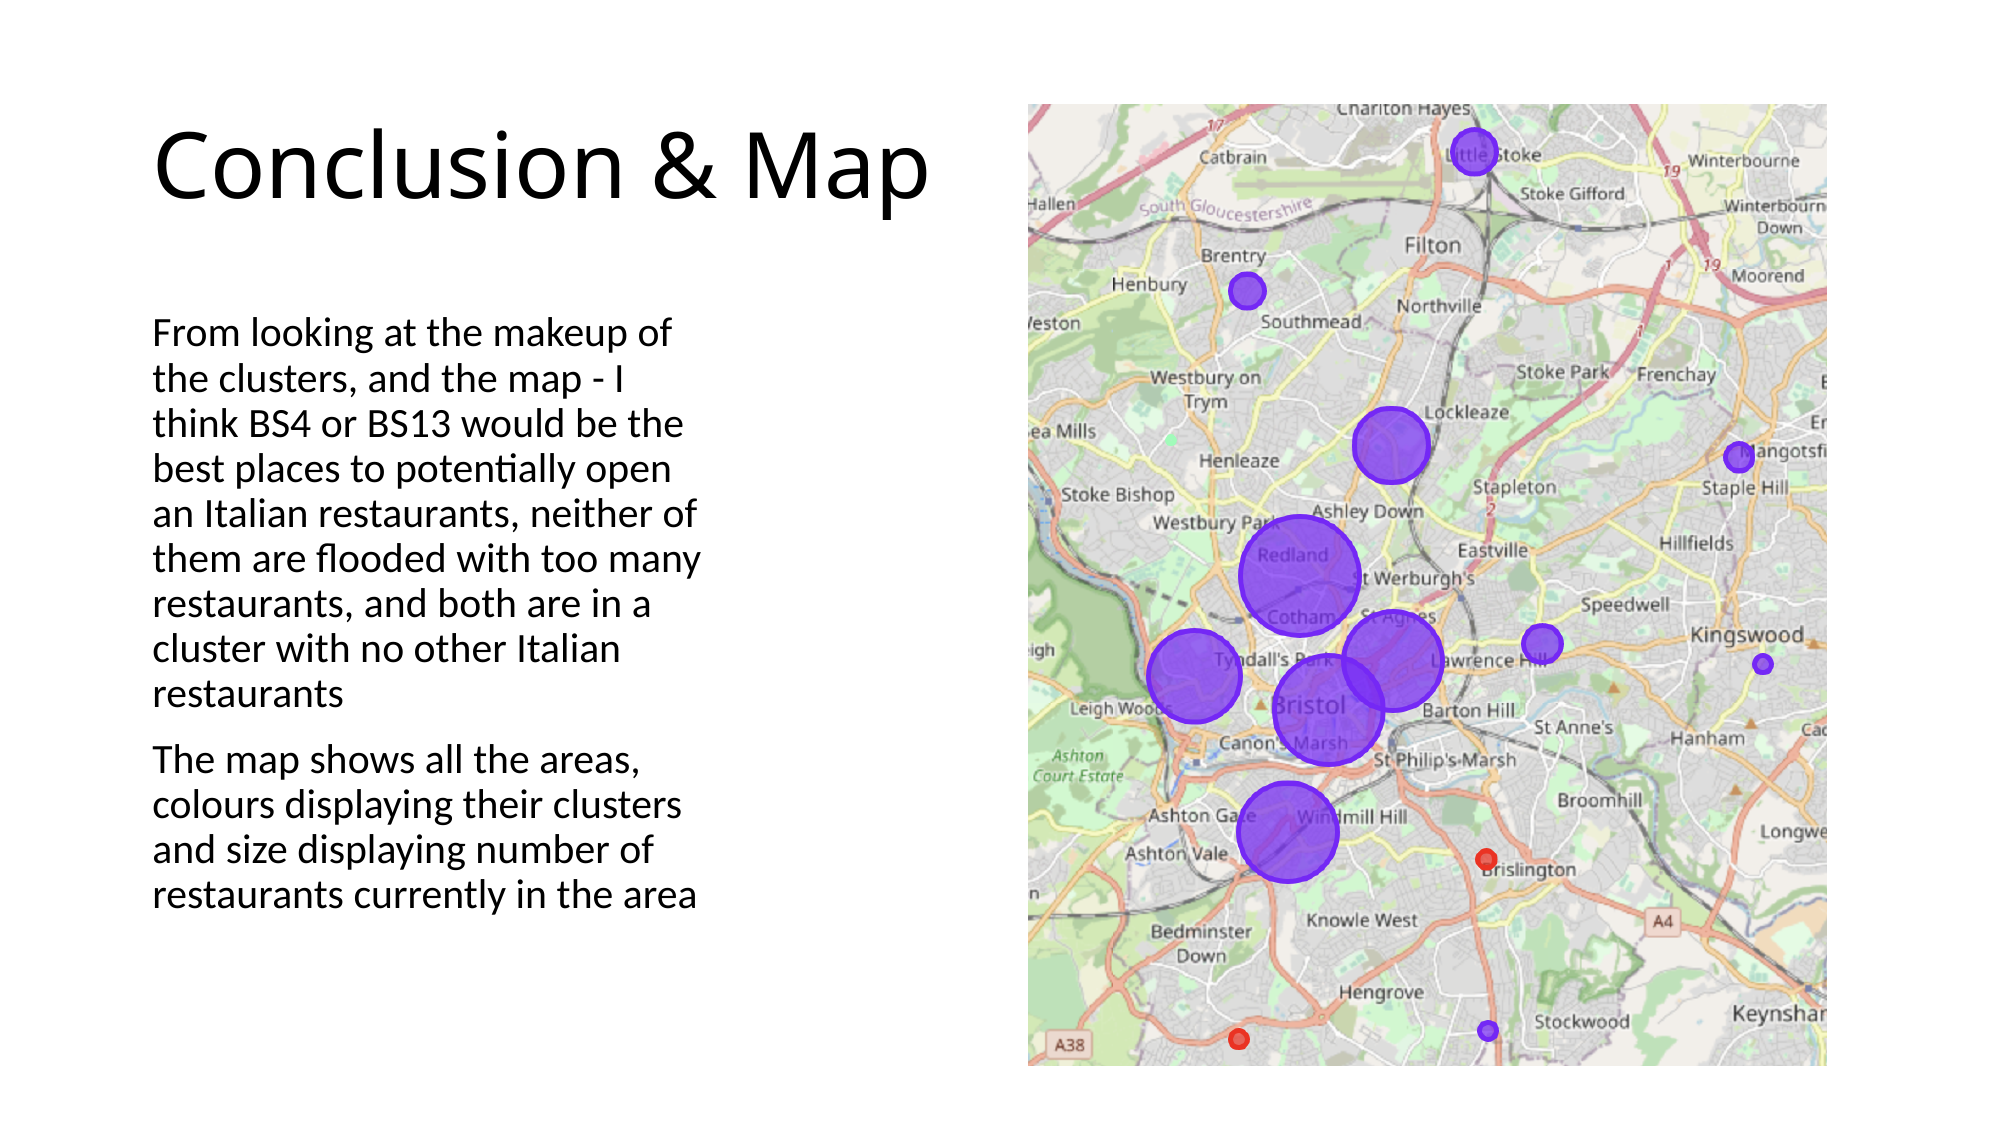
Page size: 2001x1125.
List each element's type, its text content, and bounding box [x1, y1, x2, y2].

picture [1028, 104, 1827, 1066]
title Conclusion & Map [137, 59, 1863, 278]
list From looking at the makeup of the clusters, and the map - I think BS4 or BS13 would be the best places to potentially open an Italian restaurants, neither of them are flooded with too many restaurants, and both are in a cluster with no other Italian restaurants The map shows all the areas, colours displaying their clusters and size displaying number of restaurants currently in the area [137, 303, 735, 966]
